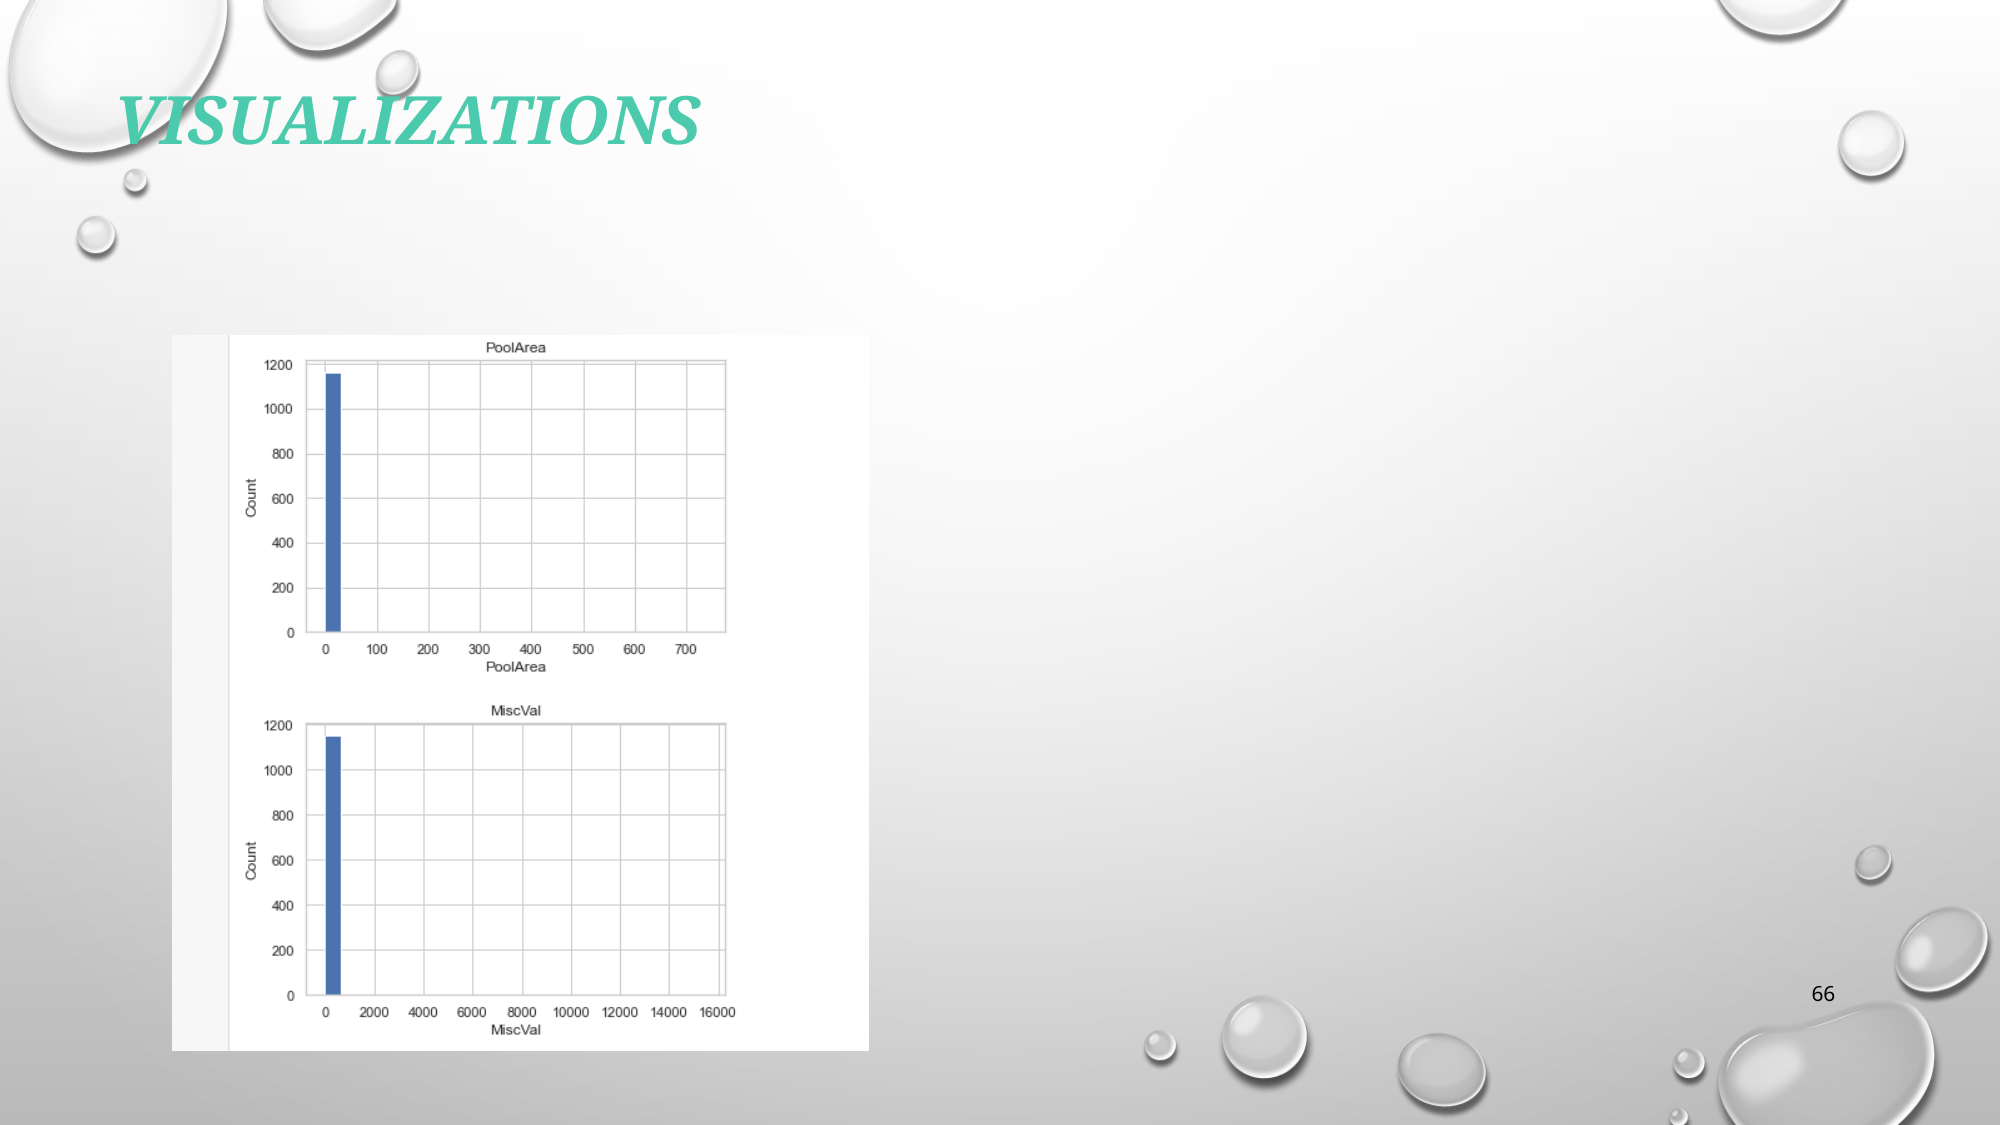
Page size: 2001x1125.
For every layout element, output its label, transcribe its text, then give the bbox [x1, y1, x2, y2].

slide_number 66 [1724, 965, 1851, 1025]
text_box VISUALIZATIONS [99, 70, 907, 210]
picture [0, 0, 2000, 1125]
